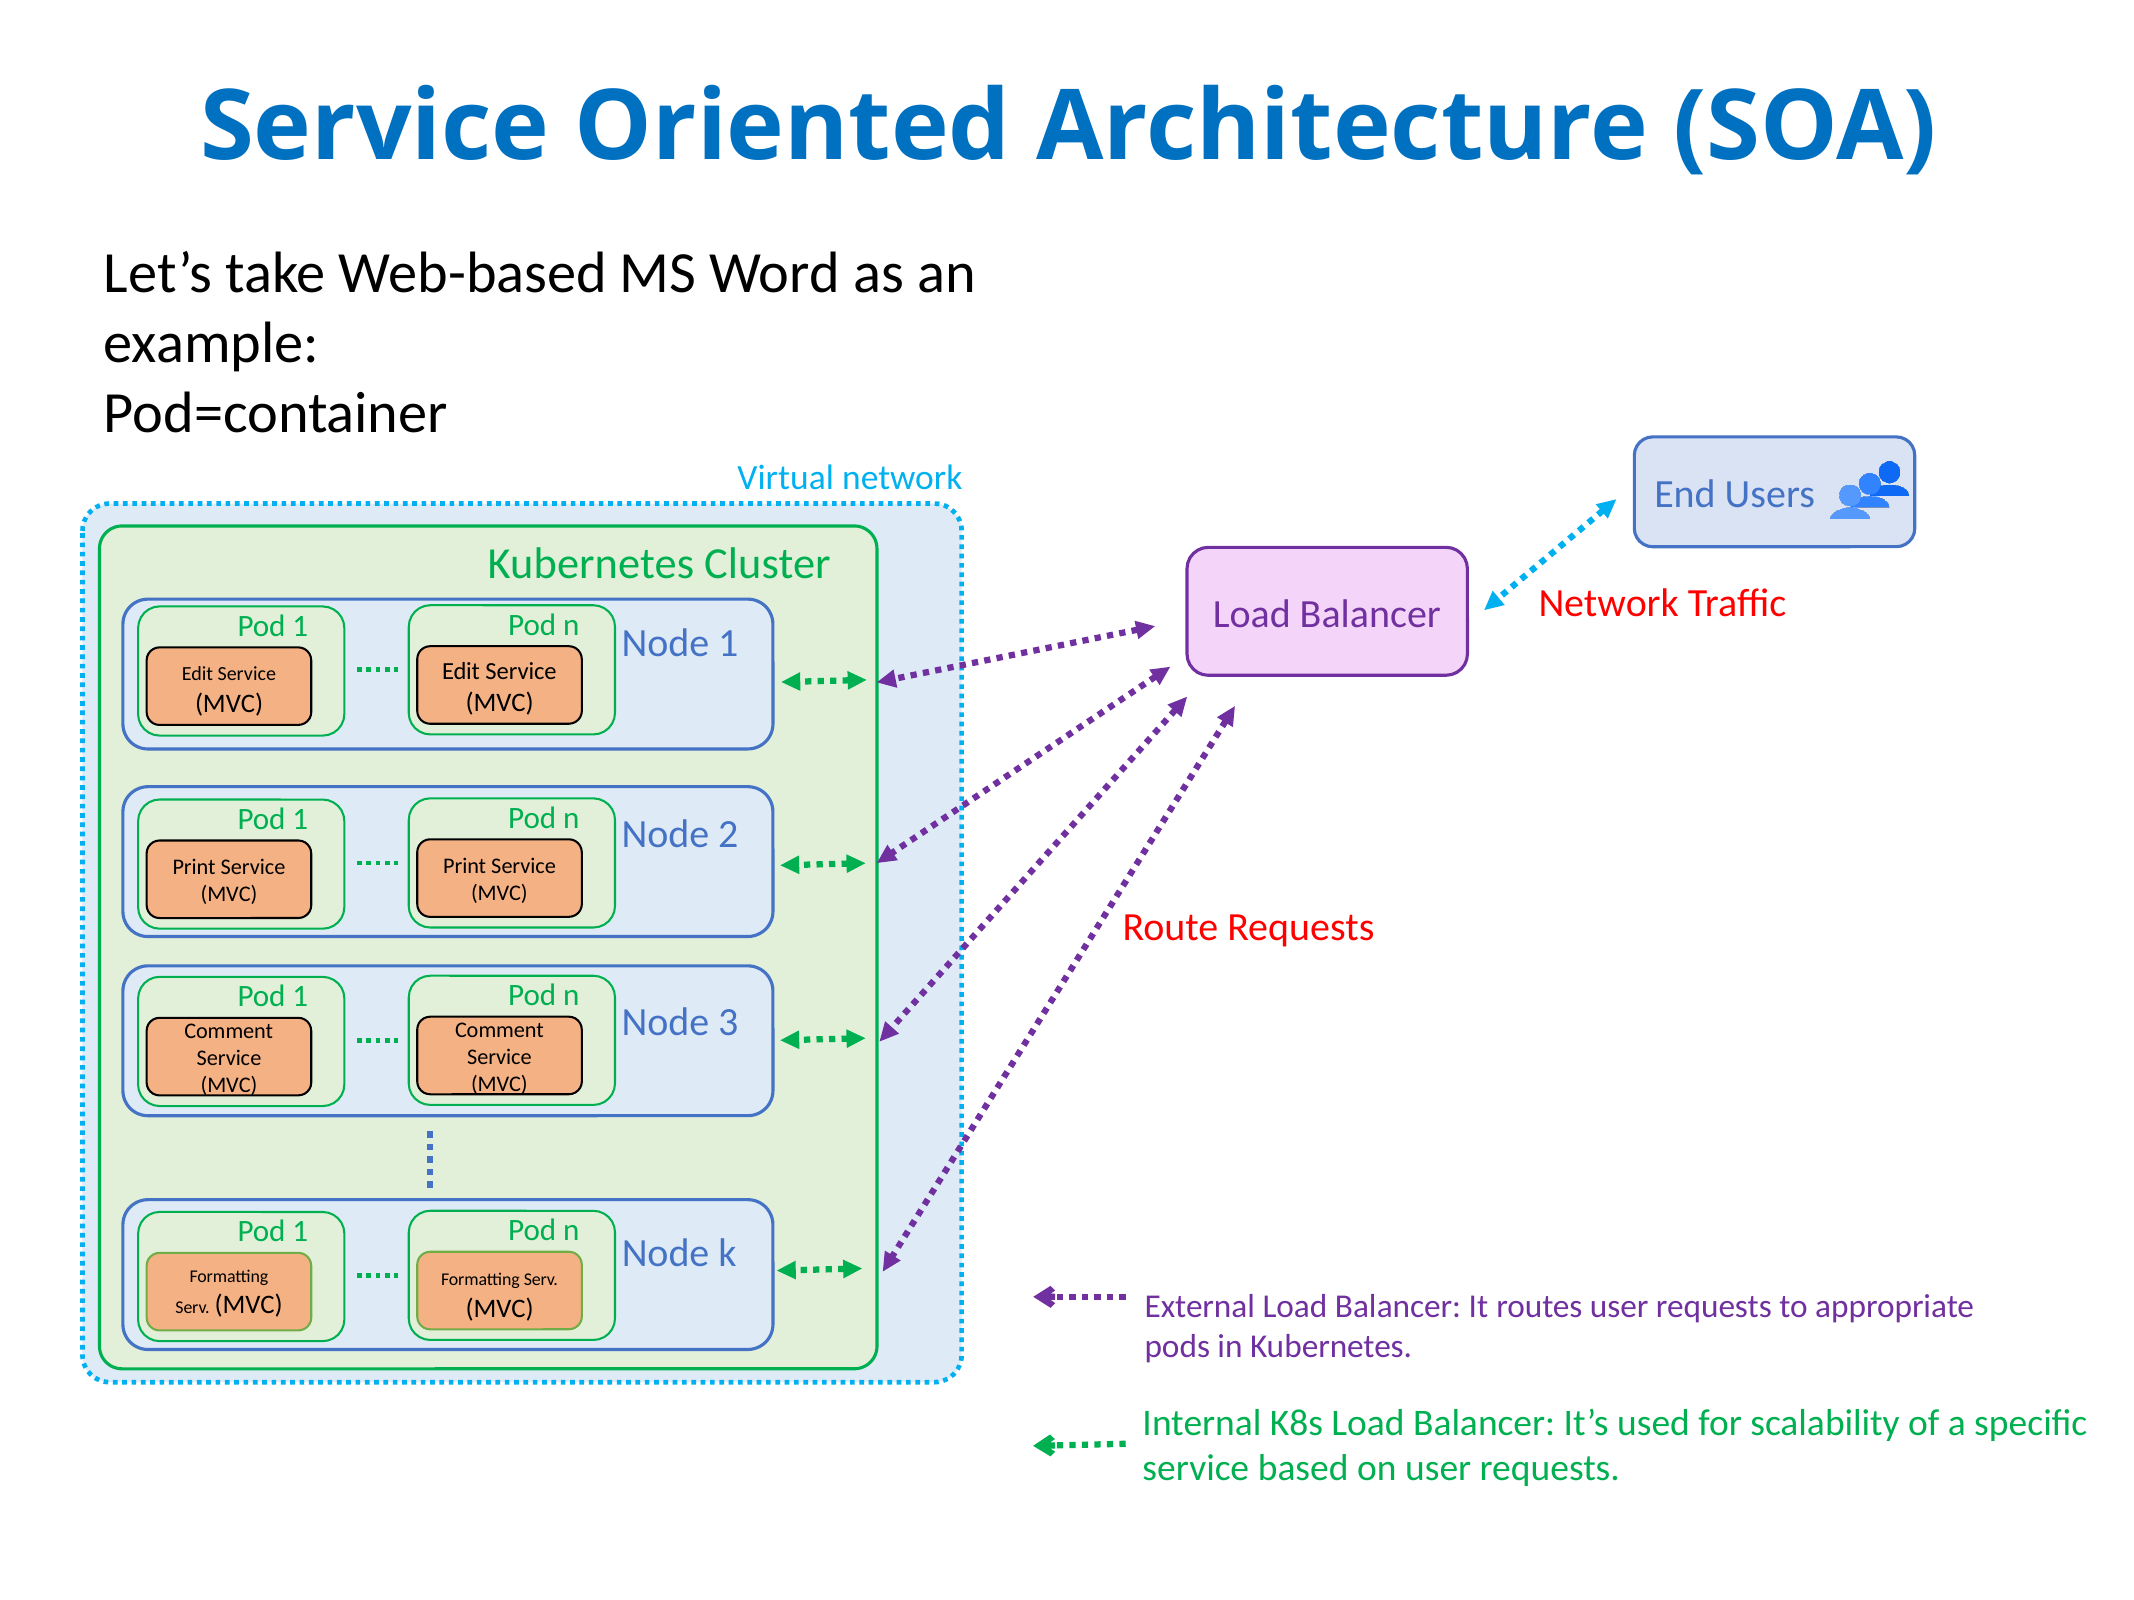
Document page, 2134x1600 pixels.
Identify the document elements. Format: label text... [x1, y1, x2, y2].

text_box Pod n [493, 596, 621, 649]
text_box Network Traffic [1523, 568, 1832, 632]
text_box Pod n [493, 1202, 621, 1255]
text_box [407, 974, 617, 1106]
text_box Node k [617, 1218, 801, 1283]
text_box [407, 604, 617, 736]
text_box Internal K8s Load Balancer: It’s used for scalability of a specific service based on user requests. [1126, 1390, 2117, 1497]
text_box Kubernetes Cluster [473, 526, 862, 595]
text_box [137, 1210, 346, 1343]
text_box [137, 605, 346, 737]
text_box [781, 679, 867, 683]
picture [1830, 461, 1909, 519]
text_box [879, 696, 1187, 1042]
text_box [1484, 499, 1617, 610]
text_box [98, 524, 879, 1370]
text_box [137, 975, 346, 1108]
text_box Node 1 [617, 608, 800, 673]
text_box Comment Service (MVC) [416, 1015, 583, 1096]
text_box Formatting Serv. (MVC) [145, 1251, 313, 1332]
text_box [121, 785, 775, 938]
text_box Pod 1 [222, 1203, 350, 1256]
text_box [876, 666, 1170, 863]
text_box Formatting Serv. (MVC) [416, 1250, 583, 1331]
text_box Node 2 [617, 799, 800, 864]
text_box [121, 598, 775, 751]
text_box Route Requests [1235, 892, 1415, 956]
text_box Pod 1 [222, 790, 350, 843]
text_box Pod n [493, 789, 621, 842]
text_box Comment Service (MVC) [145, 1016, 313, 1097]
text_box Edit Service (MVC) [145, 646, 313, 726]
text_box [876, 626, 1155, 666]
text_box Pod 1 [222, 597, 350, 650]
text_box [407, 1209, 617, 1341]
text_box Let’s take Web-based MS Word as an example: Pod=container [87, 226, 1214, 453]
text_box Pod n [493, 967, 621, 1020]
text_box End Users [1633, 435, 1916, 548]
text_box External Load Balancer: It routes user requests to appropriate pods in Kubernetes. [1129, 1276, 1994, 1372]
text_box Print Service (MVC) [416, 838, 583, 918]
text_box Load Balancer [1185, 546, 1469, 677]
text_box [137, 798, 346, 930]
text_box Edit Service (MVC) [416, 645, 583, 725]
text_box [81, 502, 963, 1384]
text_box Pod 1 [222, 968, 350, 1021]
text_box Print Service (MVC) [145, 839, 313, 920]
title Service Oriented Architecture (SOA) [148, 35, 1989, 221]
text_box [882, 706, 1235, 1272]
text_box Virtual network [721, 445, 1034, 505]
text_box [407, 797, 617, 929]
text_box [121, 1198, 775, 1351]
text_box [121, 964, 775, 1117]
text_box Node 3 [617, 987, 800, 1052]
